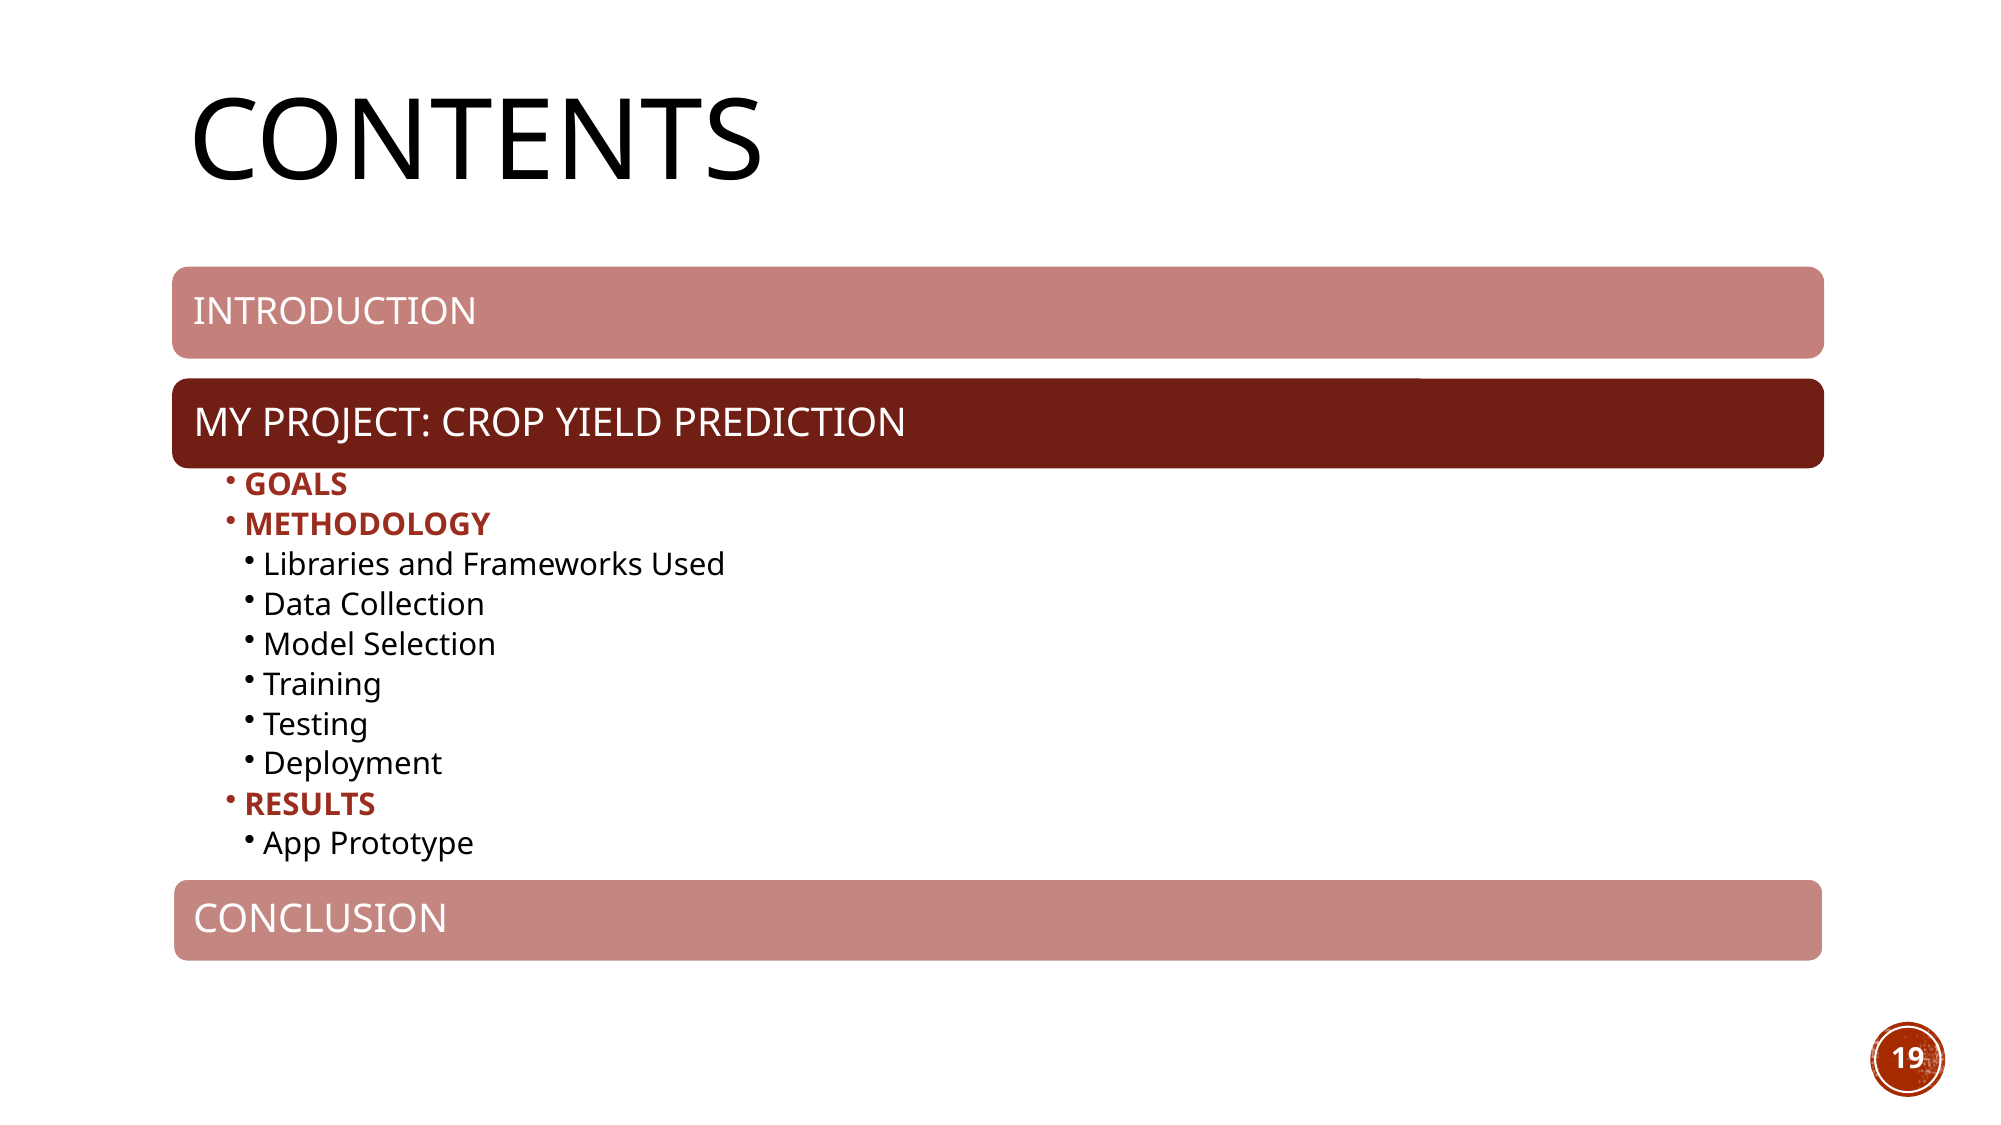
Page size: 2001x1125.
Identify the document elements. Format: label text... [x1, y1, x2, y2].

text_box CONTENTS [173, 59, 1824, 226]
slide_number 19 [1855, 1028, 1961, 1089]
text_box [177, 267, 1822, 963]
